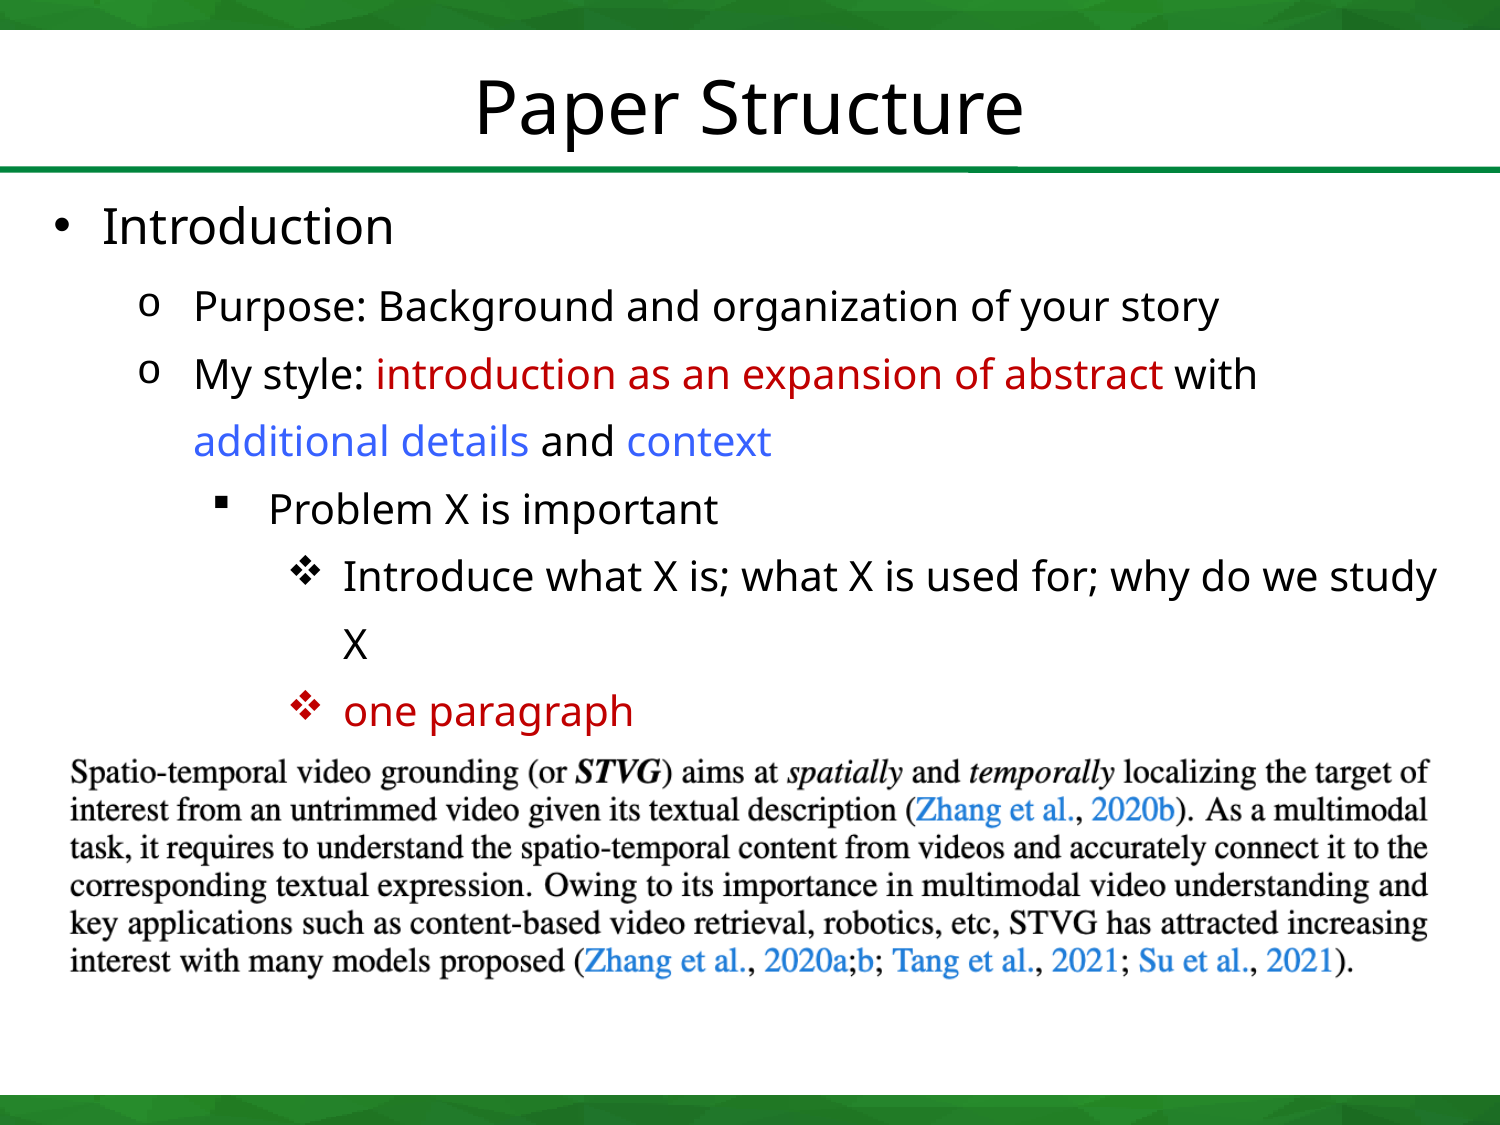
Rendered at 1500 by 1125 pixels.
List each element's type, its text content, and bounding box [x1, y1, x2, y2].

picture [0, 1094, 1500, 1125]
picture [63, 745, 1437, 985]
text_box Introduction [38, 186, 1439, 263]
text_box Purpose: Background and organization of your story My style: introduction as an expansion of abstract with additional details and context Problem X is important Introduce what X is; what X is used for; why do we study X one paragraph [121, 262, 1458, 736]
text_box Paper Structure [0, 56, 1500, 152]
picture [0, 0, 1500, 30]
